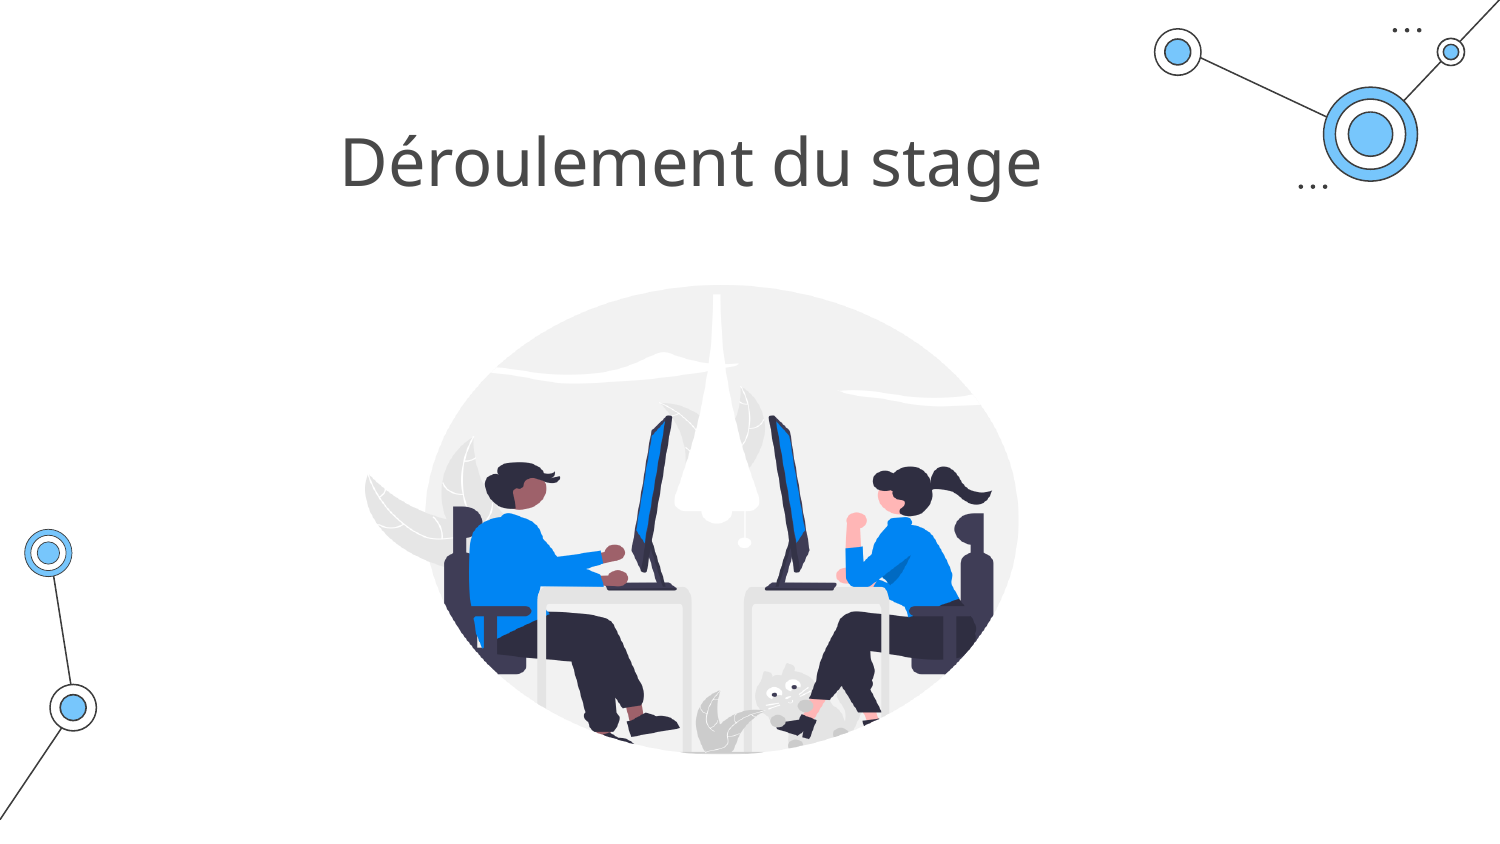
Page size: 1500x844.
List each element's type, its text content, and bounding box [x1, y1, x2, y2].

picture [276, 238, 1108, 801]
title Déroulement du stage [308, 81, 1075, 237]
